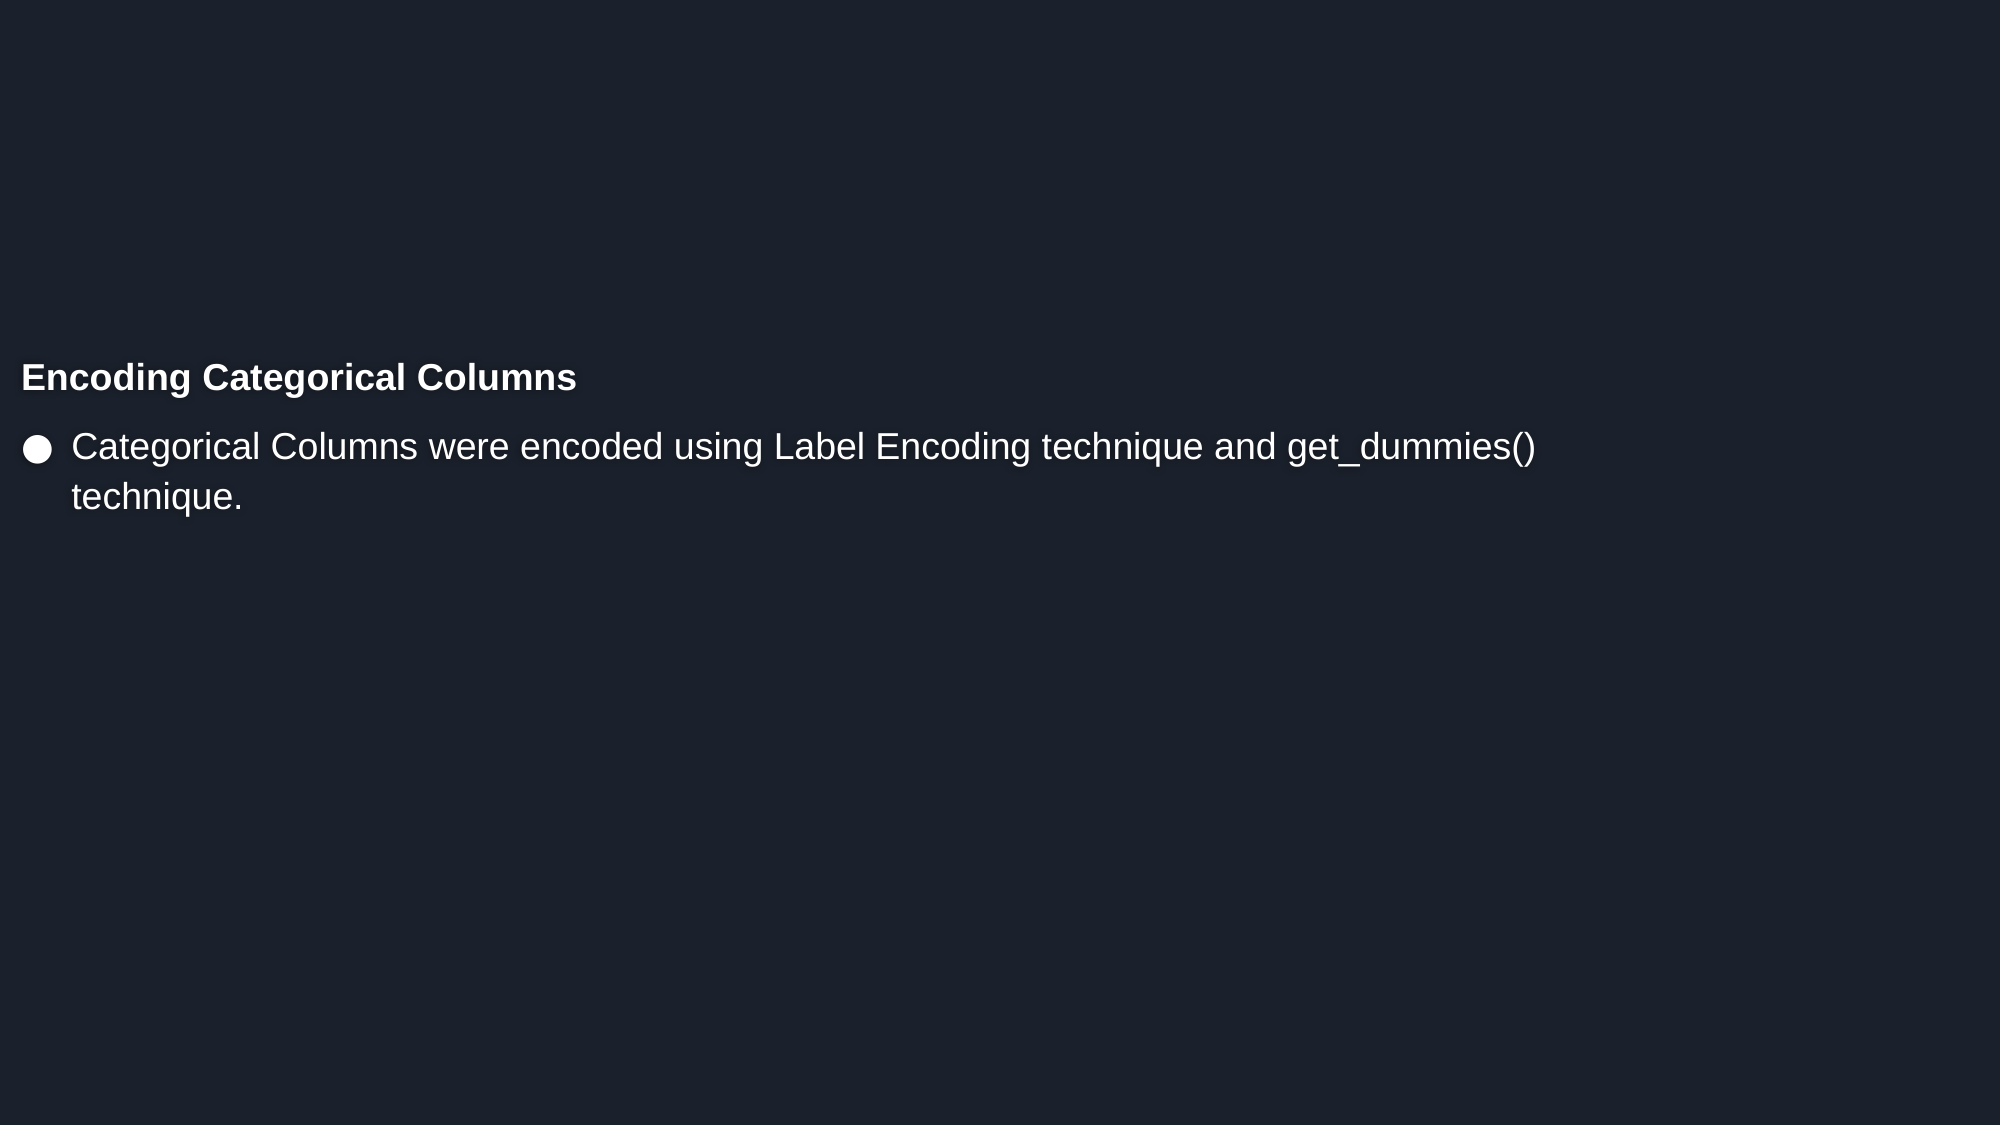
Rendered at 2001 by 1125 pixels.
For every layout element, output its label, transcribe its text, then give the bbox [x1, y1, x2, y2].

list Encoding Categorical Columns Categorical Columns were encoded using Label Encoding technique and get_dummies() technique. [0, 340, 1699, 950]
